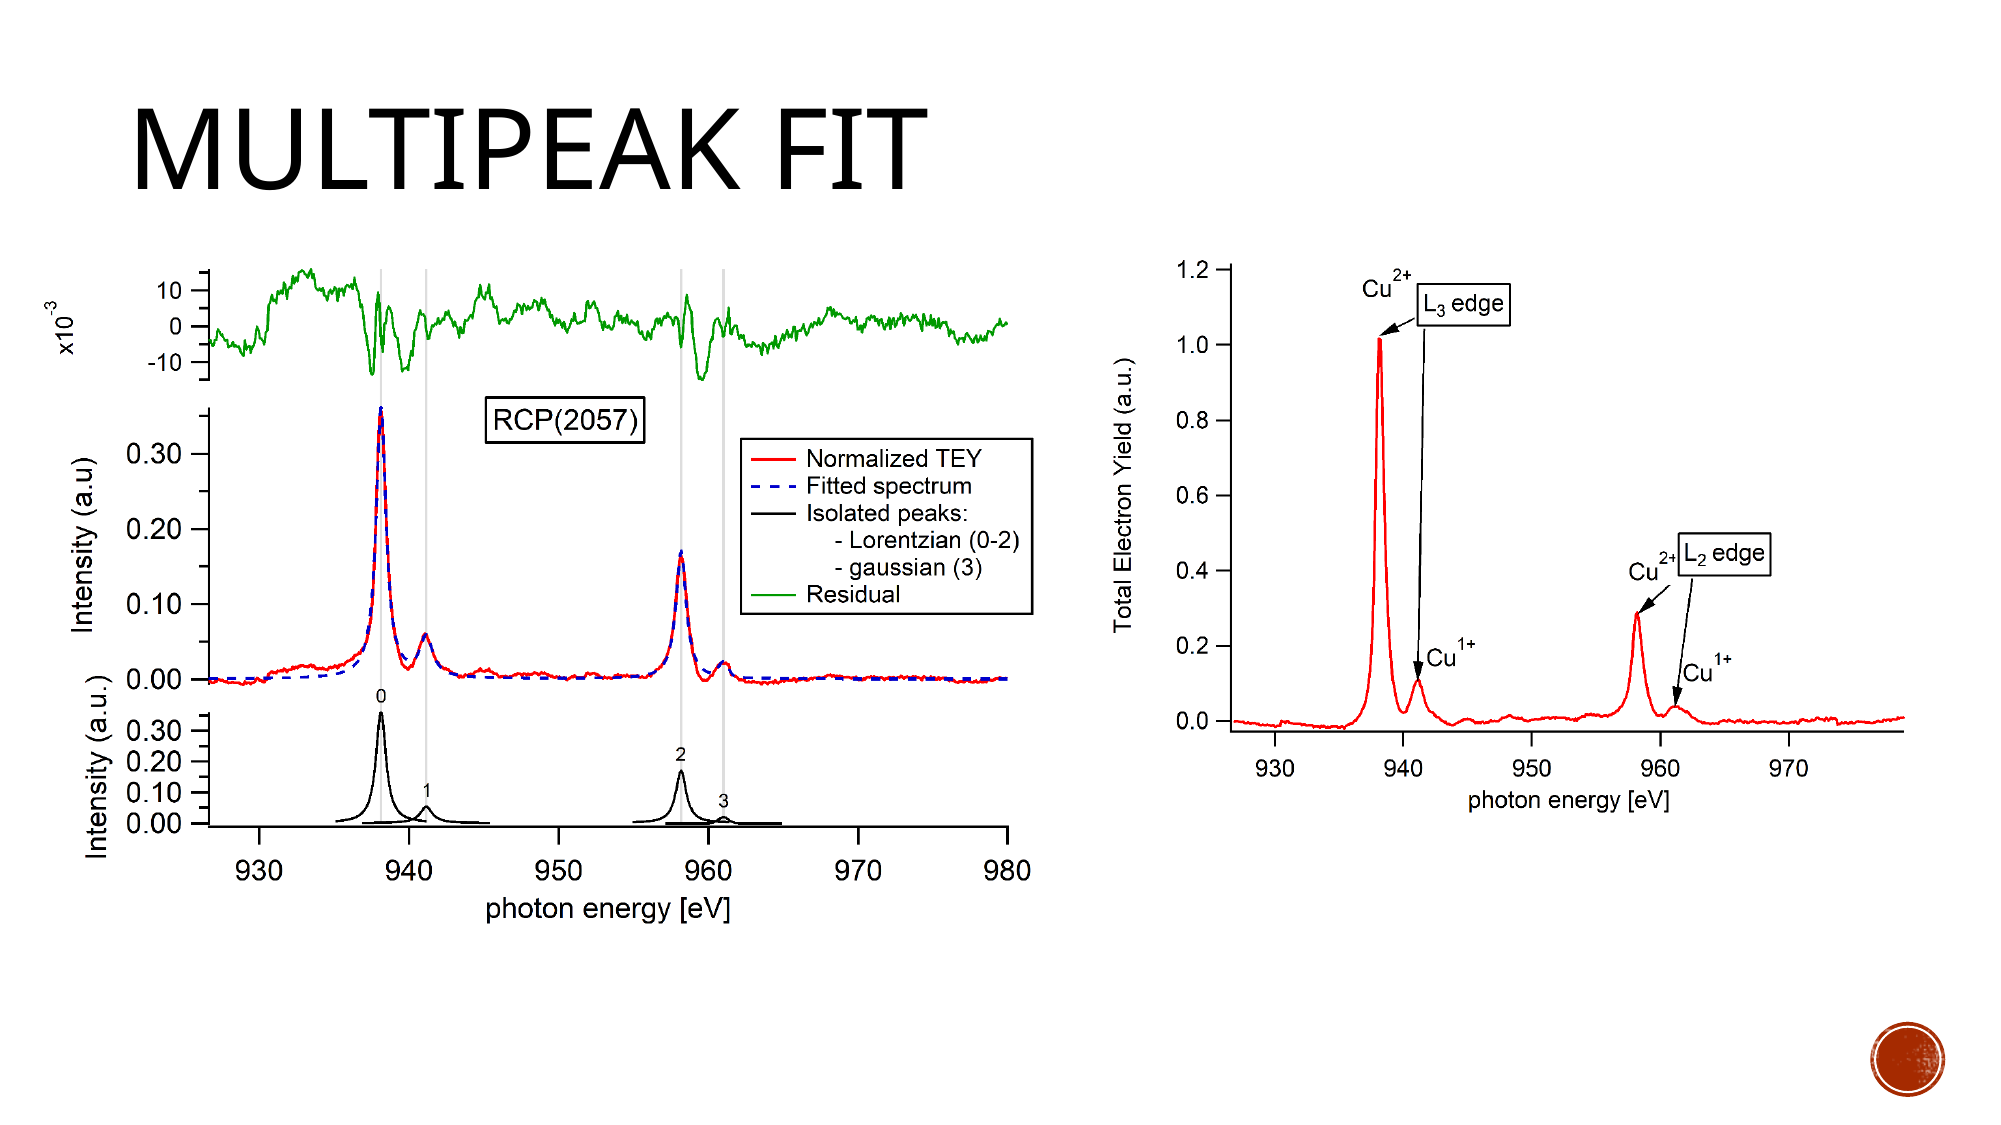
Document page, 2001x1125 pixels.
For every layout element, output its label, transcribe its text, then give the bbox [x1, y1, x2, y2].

title Multipeak fit [112, 21, 1763, 286]
picture [41, 236, 1074, 924]
picture [1109, 236, 1959, 813]
